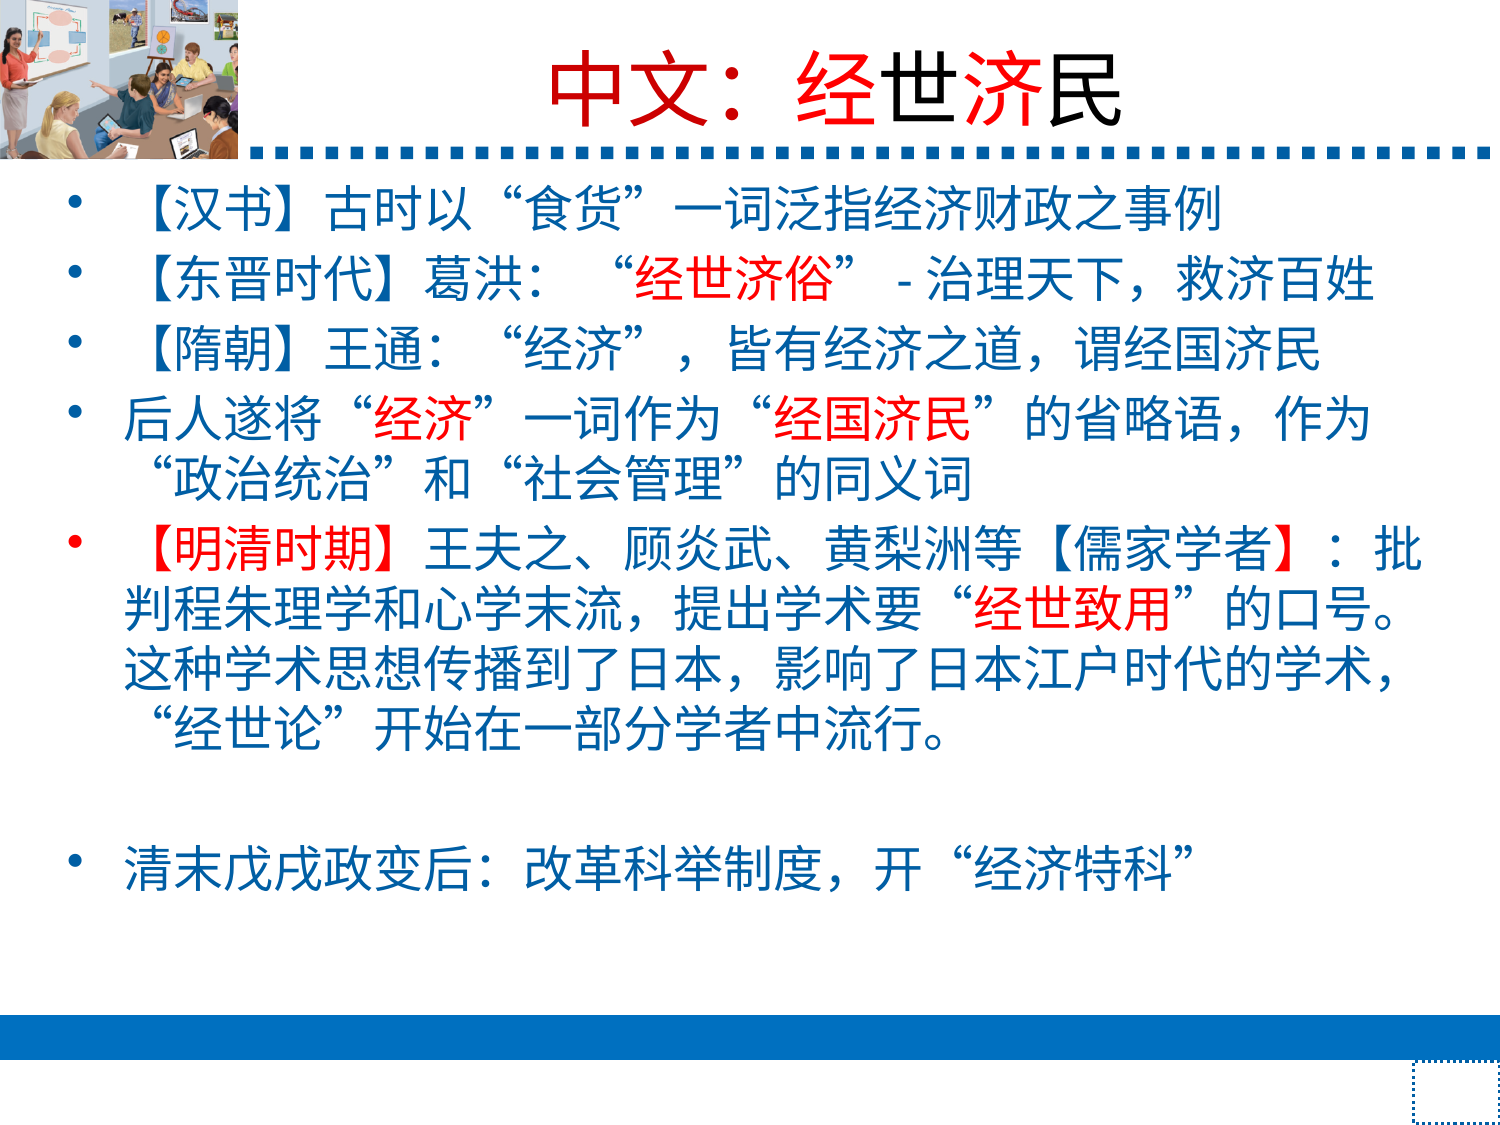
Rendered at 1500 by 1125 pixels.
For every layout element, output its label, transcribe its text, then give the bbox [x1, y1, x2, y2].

title 中文：经世济民 [171, 16, 1500, 159]
picture [0, 1015, 1500, 1060]
slide_number [1412, 1067, 1500, 1125]
list 【汉书】古时以“食货”一词泛指经济财政之事例 【东晋时代】葛洪： “经世济俗”-治理天下，救济百姓 【隋朝】王通：“经济”，皆有经济之道，谓经国济民 后人遂将“经济”一词作为“经国济民”的省略语，作为“政治统治”和“社会管理”的同义词 【明清时期】王夫之、顾炎武、黄梨洲等【儒家学者】：批判程朱理学和心学末流，提出学术要“经世致用”的口号。这种学术思想传播到了日本，影响了日本江户时代的学术，“经世论”开始在一部分学者中流行。 清末戊戌政变后：改革科举制度，开“经济特科” [51, 169, 1461, 1013]
picture [0, 0, 238, 159]
